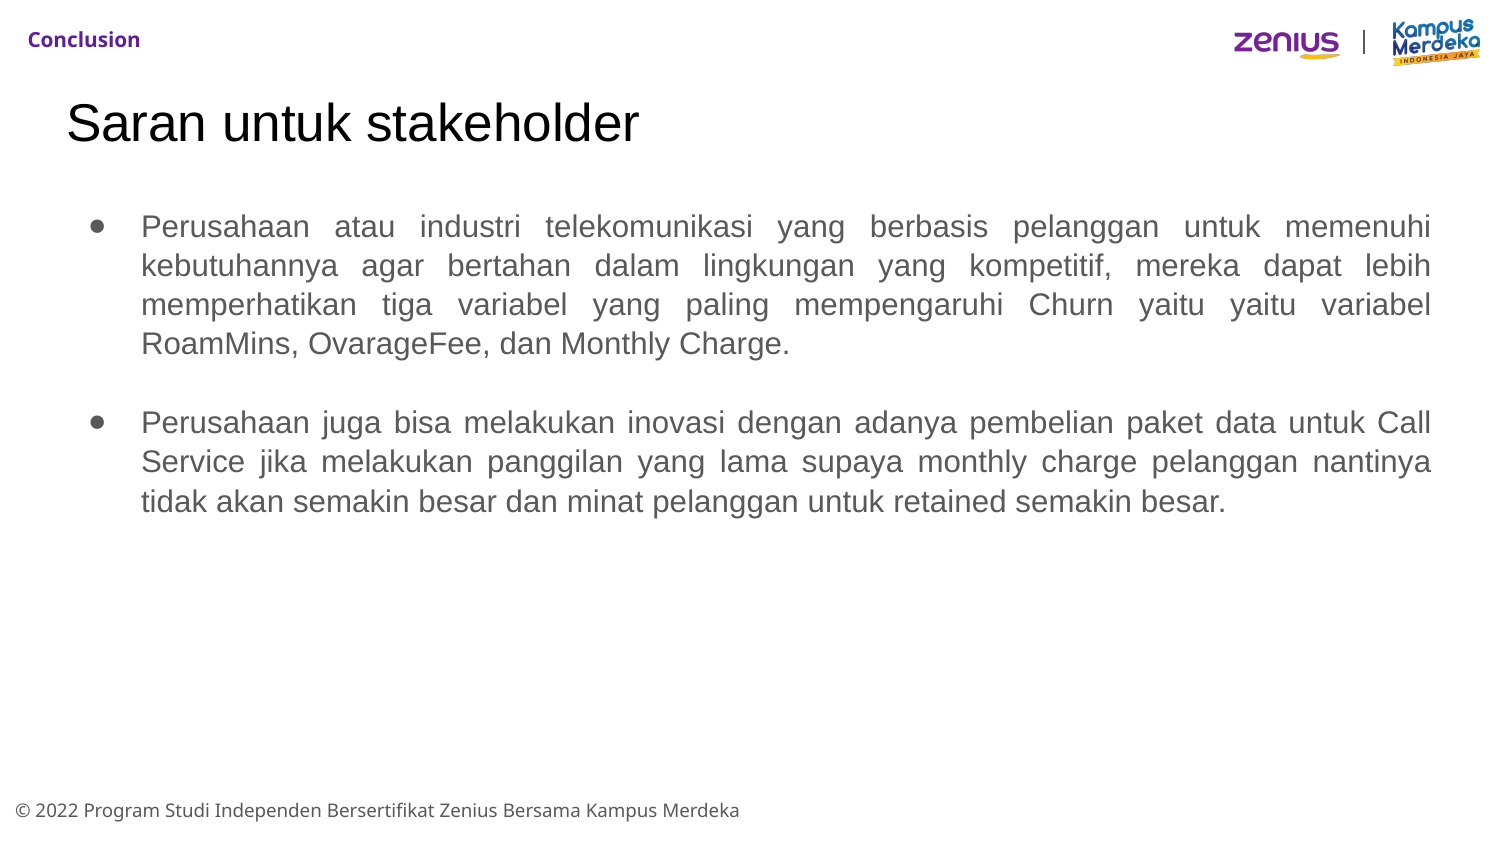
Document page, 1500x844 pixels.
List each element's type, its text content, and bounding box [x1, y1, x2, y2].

title Saran untuk stakeholder [51, 72, 1449, 167]
text_box Conclusion [12, 14, 1011, 65]
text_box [1230, 15, 1480, 69]
list Perusahaan atau industri telekomunikasi yang berbasis pelanggan untuk memenuhi kebutuhannya agar bertahan dalam lingkungan yang kompetitif, mereka dapat lebih memperhatikan tiga variabel yang paling mempengaruhi Churn yaitu yaitu variabel RoamMins, OvarageFee, dan Monthly Charge. Perusahaan juga bisa melakukan inovasi dengan adanya pembelian paket data untuk Call Service jika melakukan panggilan yang lama supaya monthly charge pelanggan nantinya tidak akan semakin besar dan minat pelanggan untuk retained semakin besar. [51, 189, 1449, 750]
text_box © 2022 Program Studi Independen Bersertifikat Zenius Bersama Kampus Merdeka [0, 787, 1468, 833]
